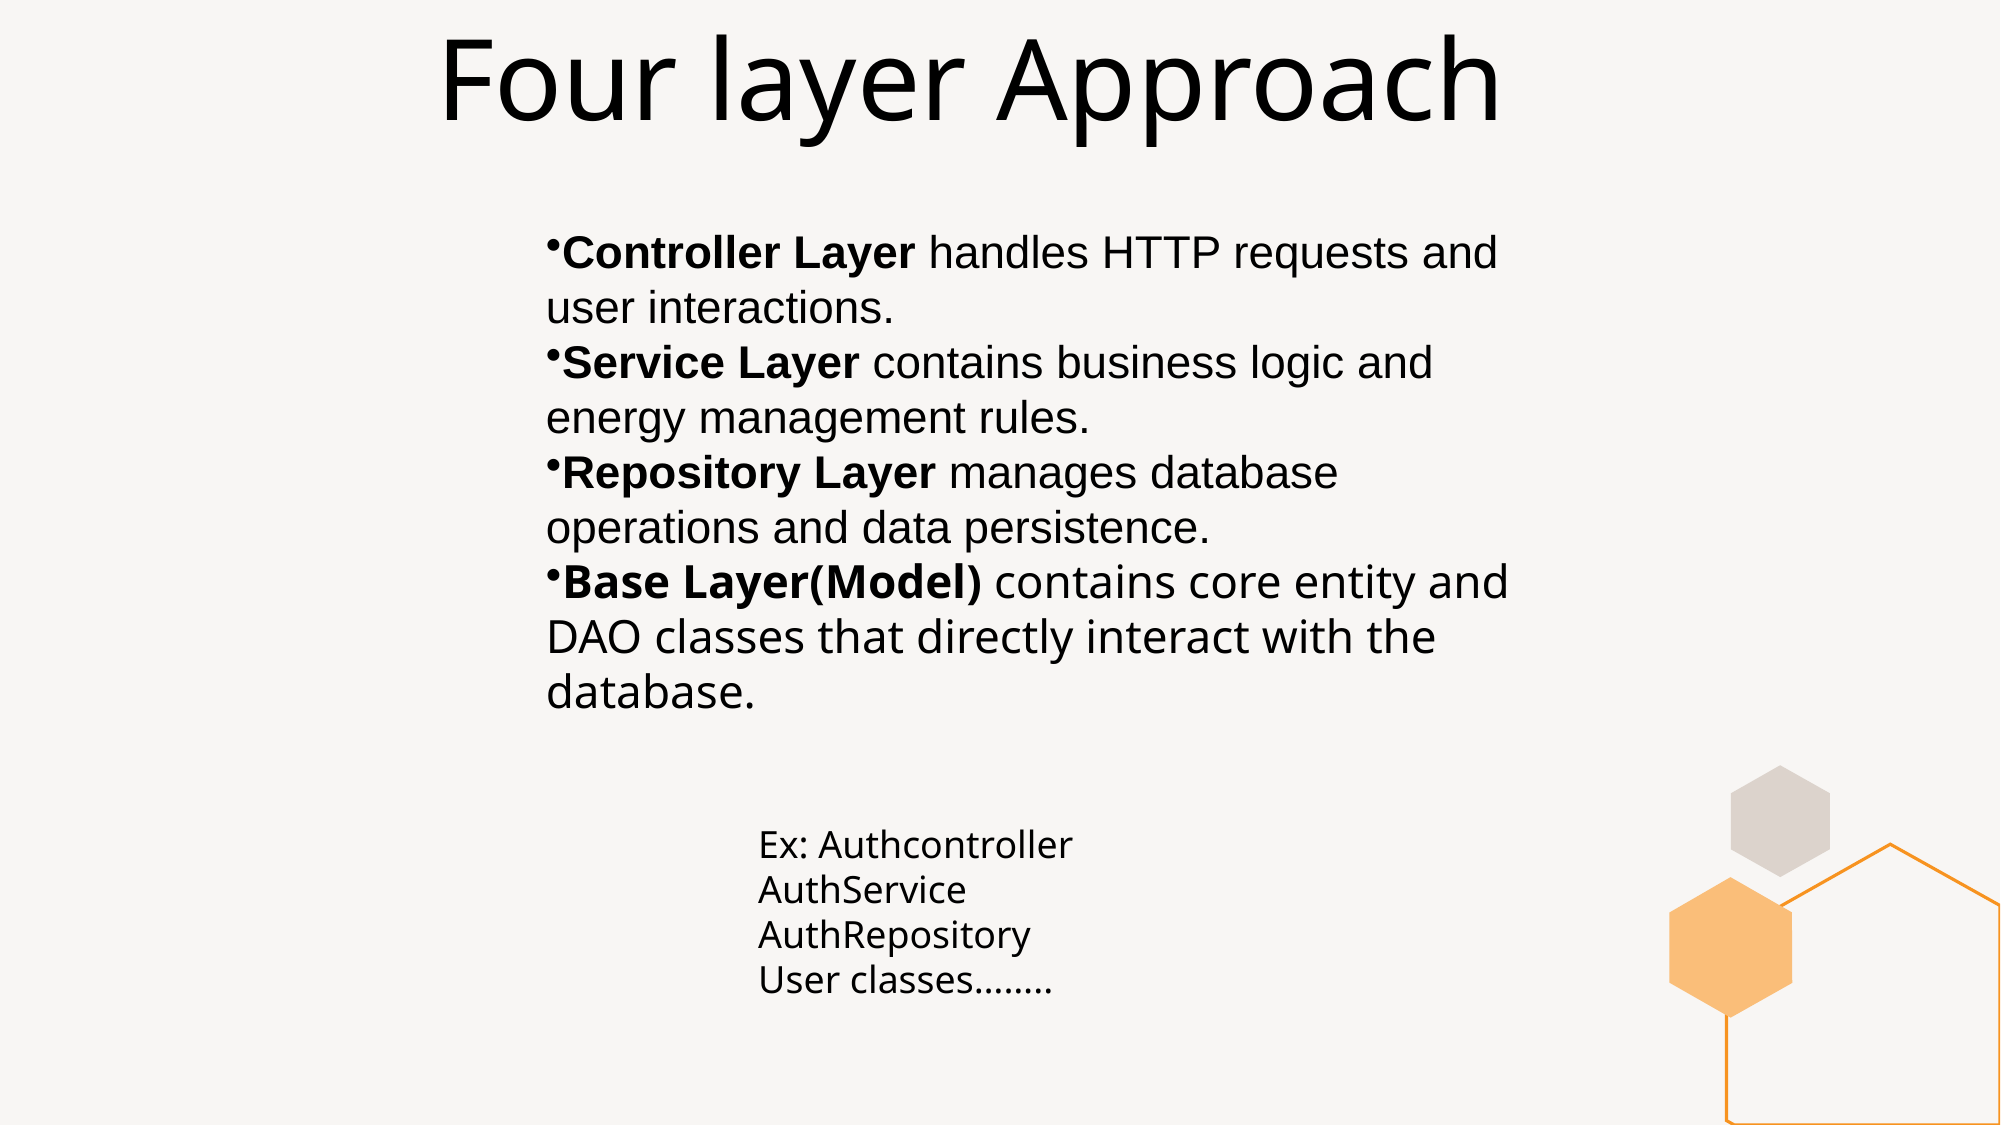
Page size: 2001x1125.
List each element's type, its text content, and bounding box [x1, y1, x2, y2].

text_box Controller Layer handles HTTP requests and user interactions. Service Layer contains business logic and energy management rules. Repository Layer manages database operations and data persistence. Base Layer(Model) contains core entity and DAO classes that directly interact with the database. [530, 215, 1568, 726]
text_box Ex: Authcontroller AuthService AuthRepository User classes…….. [743, 813, 1257, 1009]
text_box Four layer Approach [421, 0, 1521, 150]
